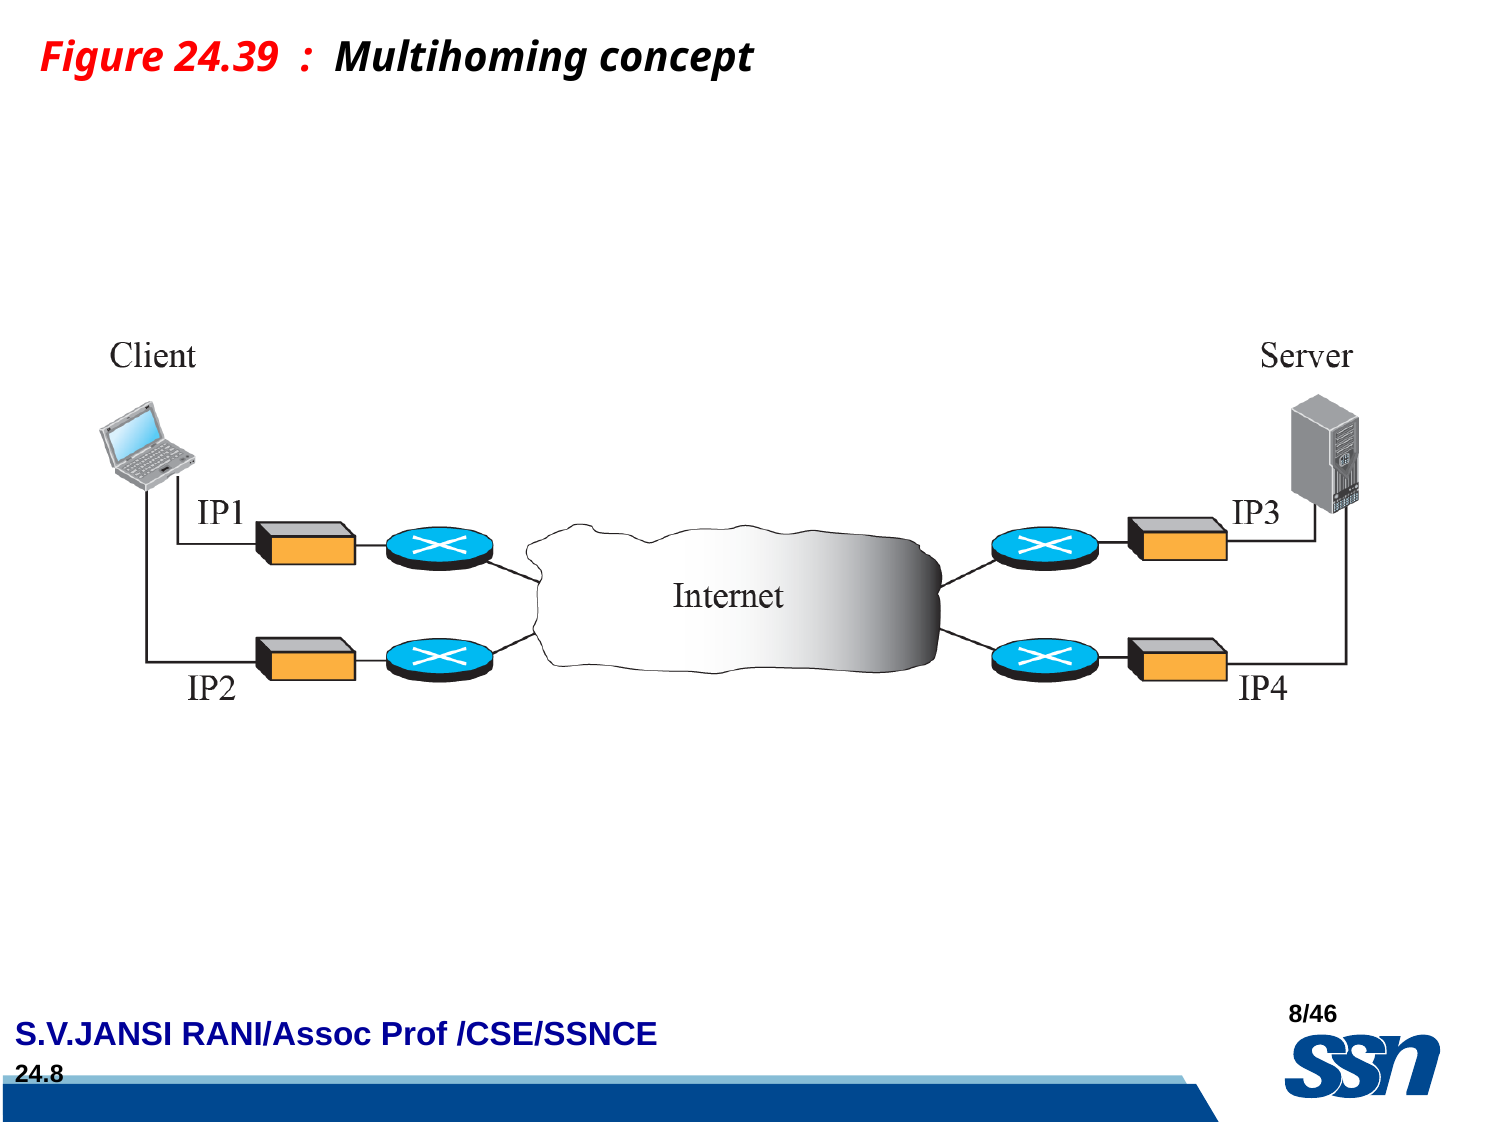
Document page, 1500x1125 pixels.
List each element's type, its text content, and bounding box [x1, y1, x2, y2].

slide_number 24.8 [0, 1050, 313, 1125]
picture [98, 337, 1359, 712]
text_box Figure 24.39 : Multihoming concept [24, 22, 1363, 87]
